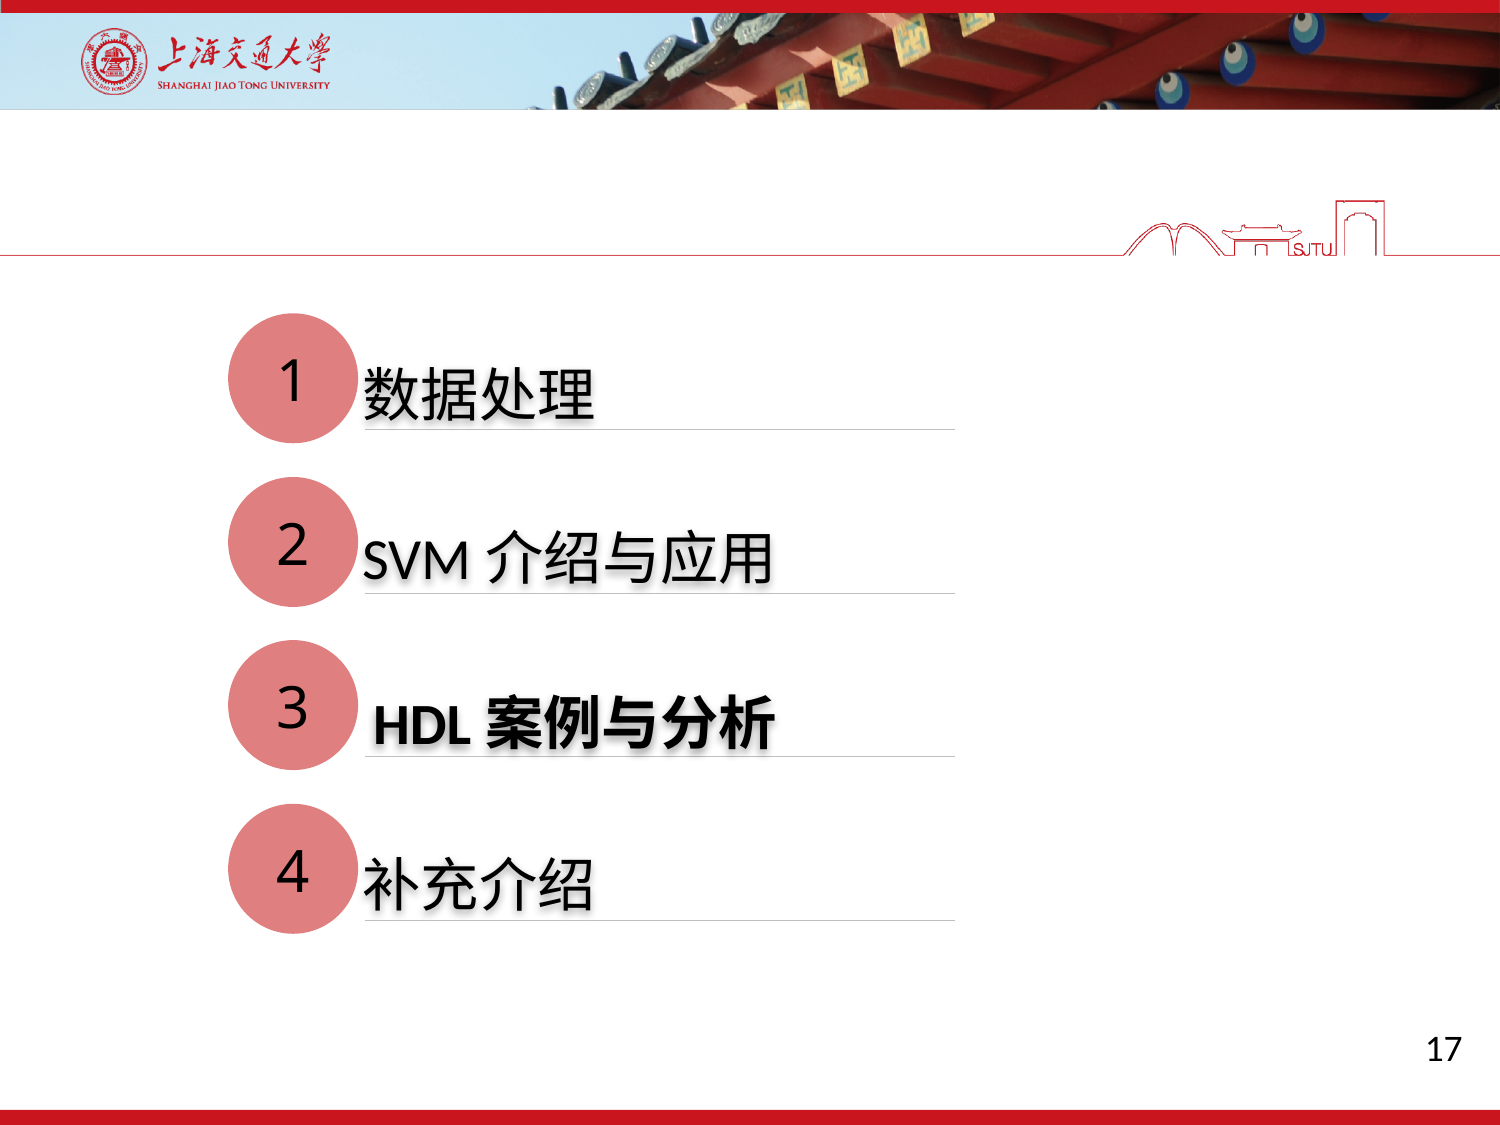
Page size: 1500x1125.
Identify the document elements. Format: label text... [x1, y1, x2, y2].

picture [0, 0, 1500, 110]
text_box 4 [227, 802, 354, 935]
picture [0, 200, 1500, 256]
text_box 3 [227, 639, 354, 772]
text_box 数据处理 [347, 336, 1015, 393]
text_box 1 [227, 312, 354, 445]
text_box 2 [227, 475, 354, 609]
text_box 17 [1409, 1016, 1500, 1077]
text_box SVM介绍与应用 [347, 499, 1015, 557]
text_box 补充介绍 [347, 826, 1015, 884]
text_box HDL案例与分析 [358, 664, 1026, 722]
